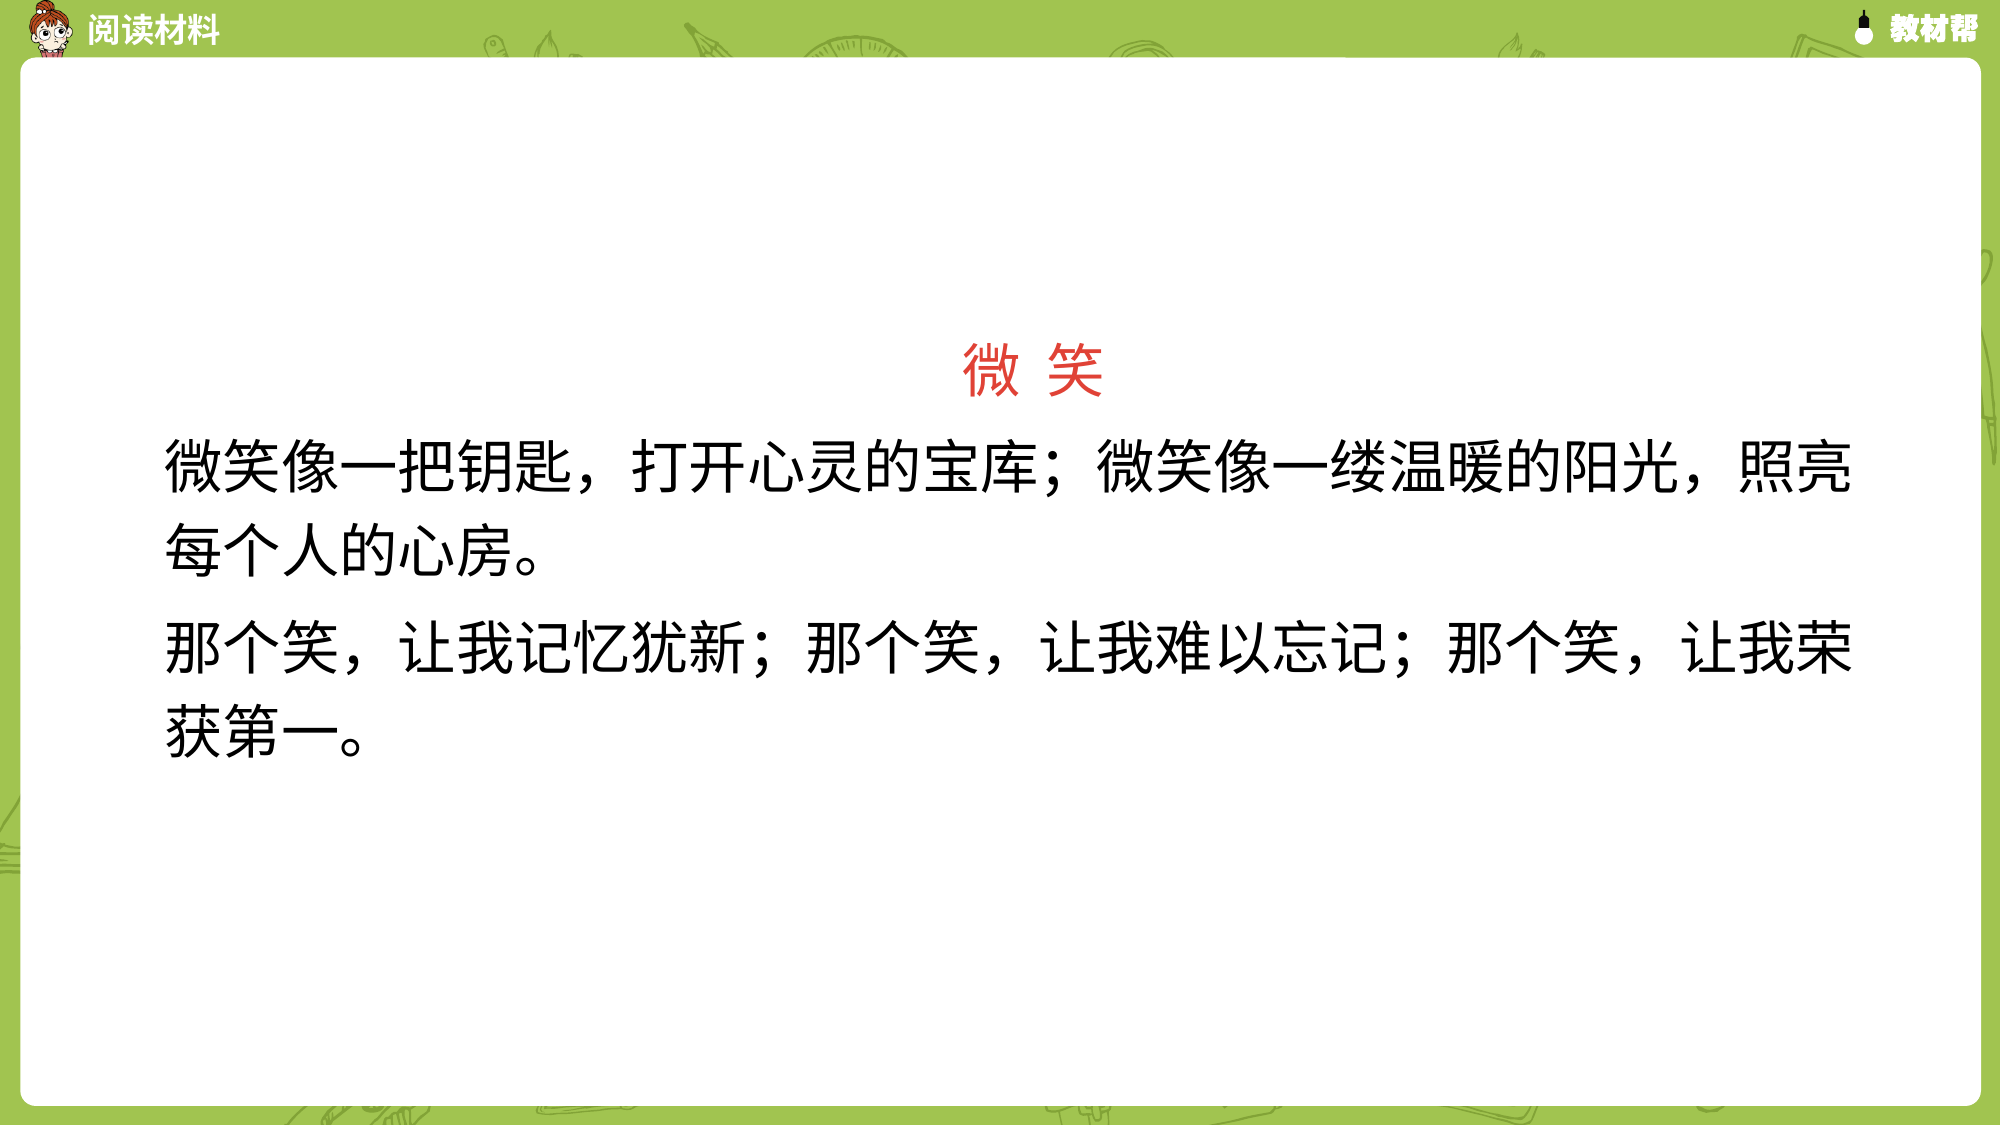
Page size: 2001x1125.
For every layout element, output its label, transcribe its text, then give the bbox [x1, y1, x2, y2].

picture [28, 0, 82, 59]
text_box 微 笑 微笑像一把钥匙，打开心灵的宝库；微笑像一缕温暖的阳光，照亮每个人的心房。 那个笑，让我记忆犹新；那个笑，让我难以忘记；那个笑，让我荣获第一。 [149, 312, 1917, 773]
